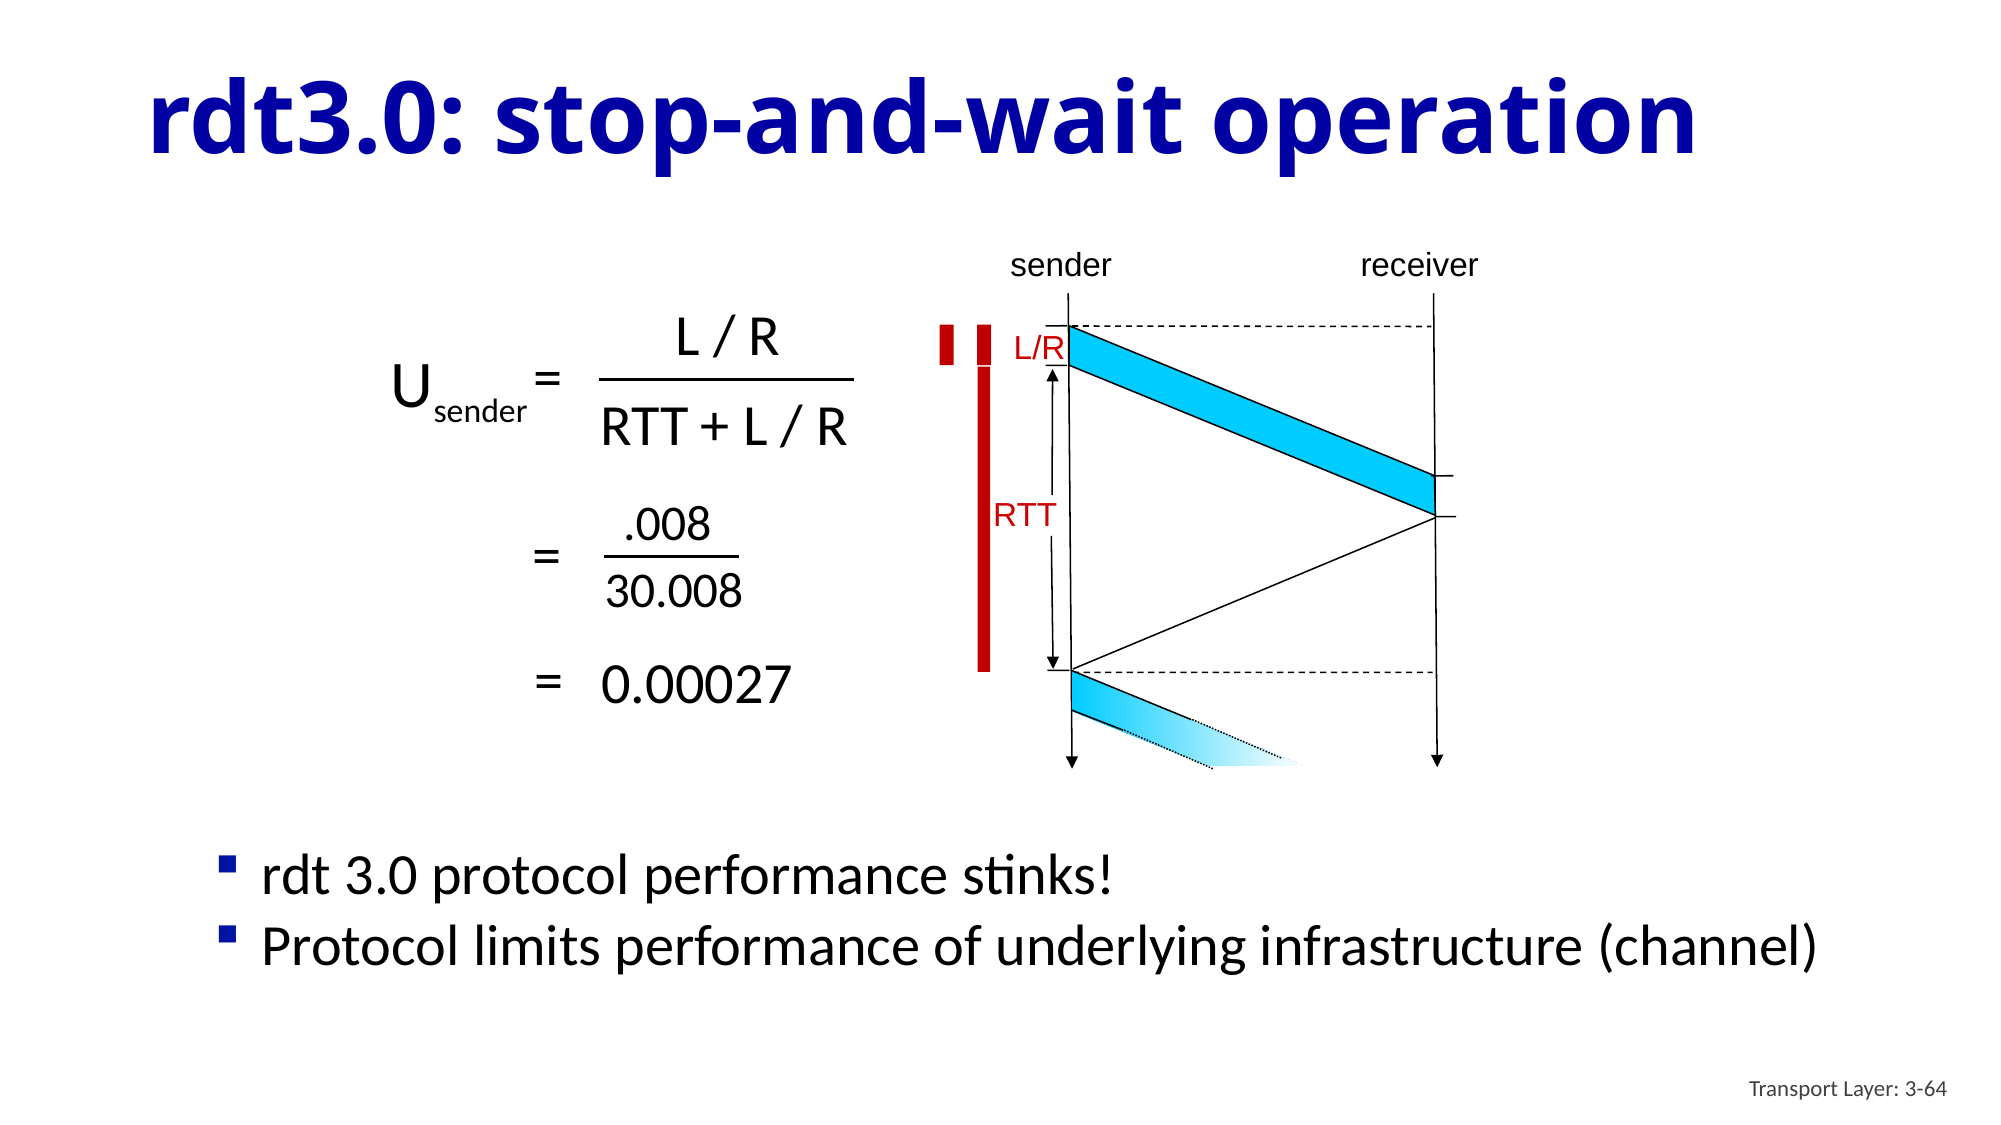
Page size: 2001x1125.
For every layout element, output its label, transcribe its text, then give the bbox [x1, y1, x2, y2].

text_box [1081, 330, 1436, 516]
text_box + L / R [685, 379, 864, 465]
text_box L / R [660, 290, 796, 375]
text_box [1430, 518, 1444, 768]
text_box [1071, 670, 1282, 759]
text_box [938, 366, 1078, 672]
text_box sender [981, 235, 1127, 294]
text_box [1193, 757, 1305, 767]
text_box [517, 483, 810, 724]
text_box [941, 318, 1081, 374]
text_box receiver [1338, 235, 1494, 294]
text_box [368, 331, 578, 430]
slide_number Transport Layer: 3-64 [1512, 1056, 1963, 1117]
title rdt3.0: stop-and-wait operation [131, 47, 1952, 195]
text_box rdt 3.0 protocol performance stinks! Protocol limits performance of underlying infrastructure (channel) [200, 829, 1873, 1029]
text_box [1065, 756, 1077, 769]
text_box RTT [585, 379, 685, 465]
